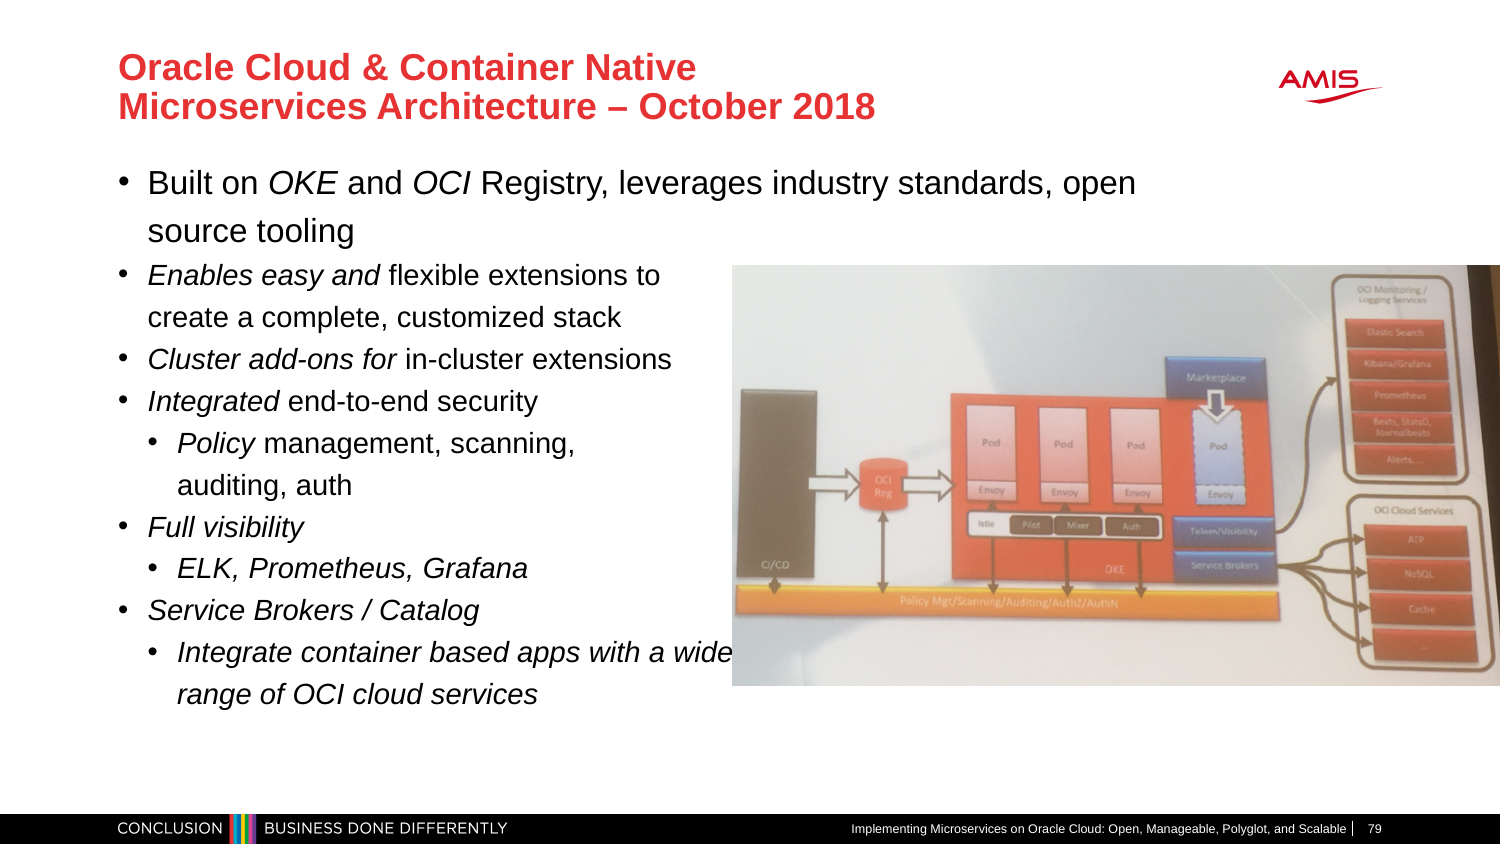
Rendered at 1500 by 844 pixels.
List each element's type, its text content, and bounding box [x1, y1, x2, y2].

title Oracle Cloud & Container Native Microservices Architecture – October 2018 [118, 47, 1205, 130]
picture [1205, 58, 1388, 106]
slide_number 79 [1358, 820, 1382, 839]
list Built on OKE and OCI Registry, leverages industry standards, open source tooling Enables easy and flexible extensions to create a complete, customized stack Cluster add-ons for in-cluster extensions Integrated end-to-end security Policy management, scanning, auditing, auth Full visibility ELK, Prometheus, Grafana Service Brokers / Catalog Integrate container based apps with a wide range of OCI cloud services [118, 153, 1205, 774]
picture [0, 814, 236, 844]
picture [239, 814, 1500, 844]
footer Implementing Microservices on Oracle Cloud: Open, Manageable, Polyglot, and Scalable [814, 820, 1347, 839]
picture [732, 265, 1500, 686]
